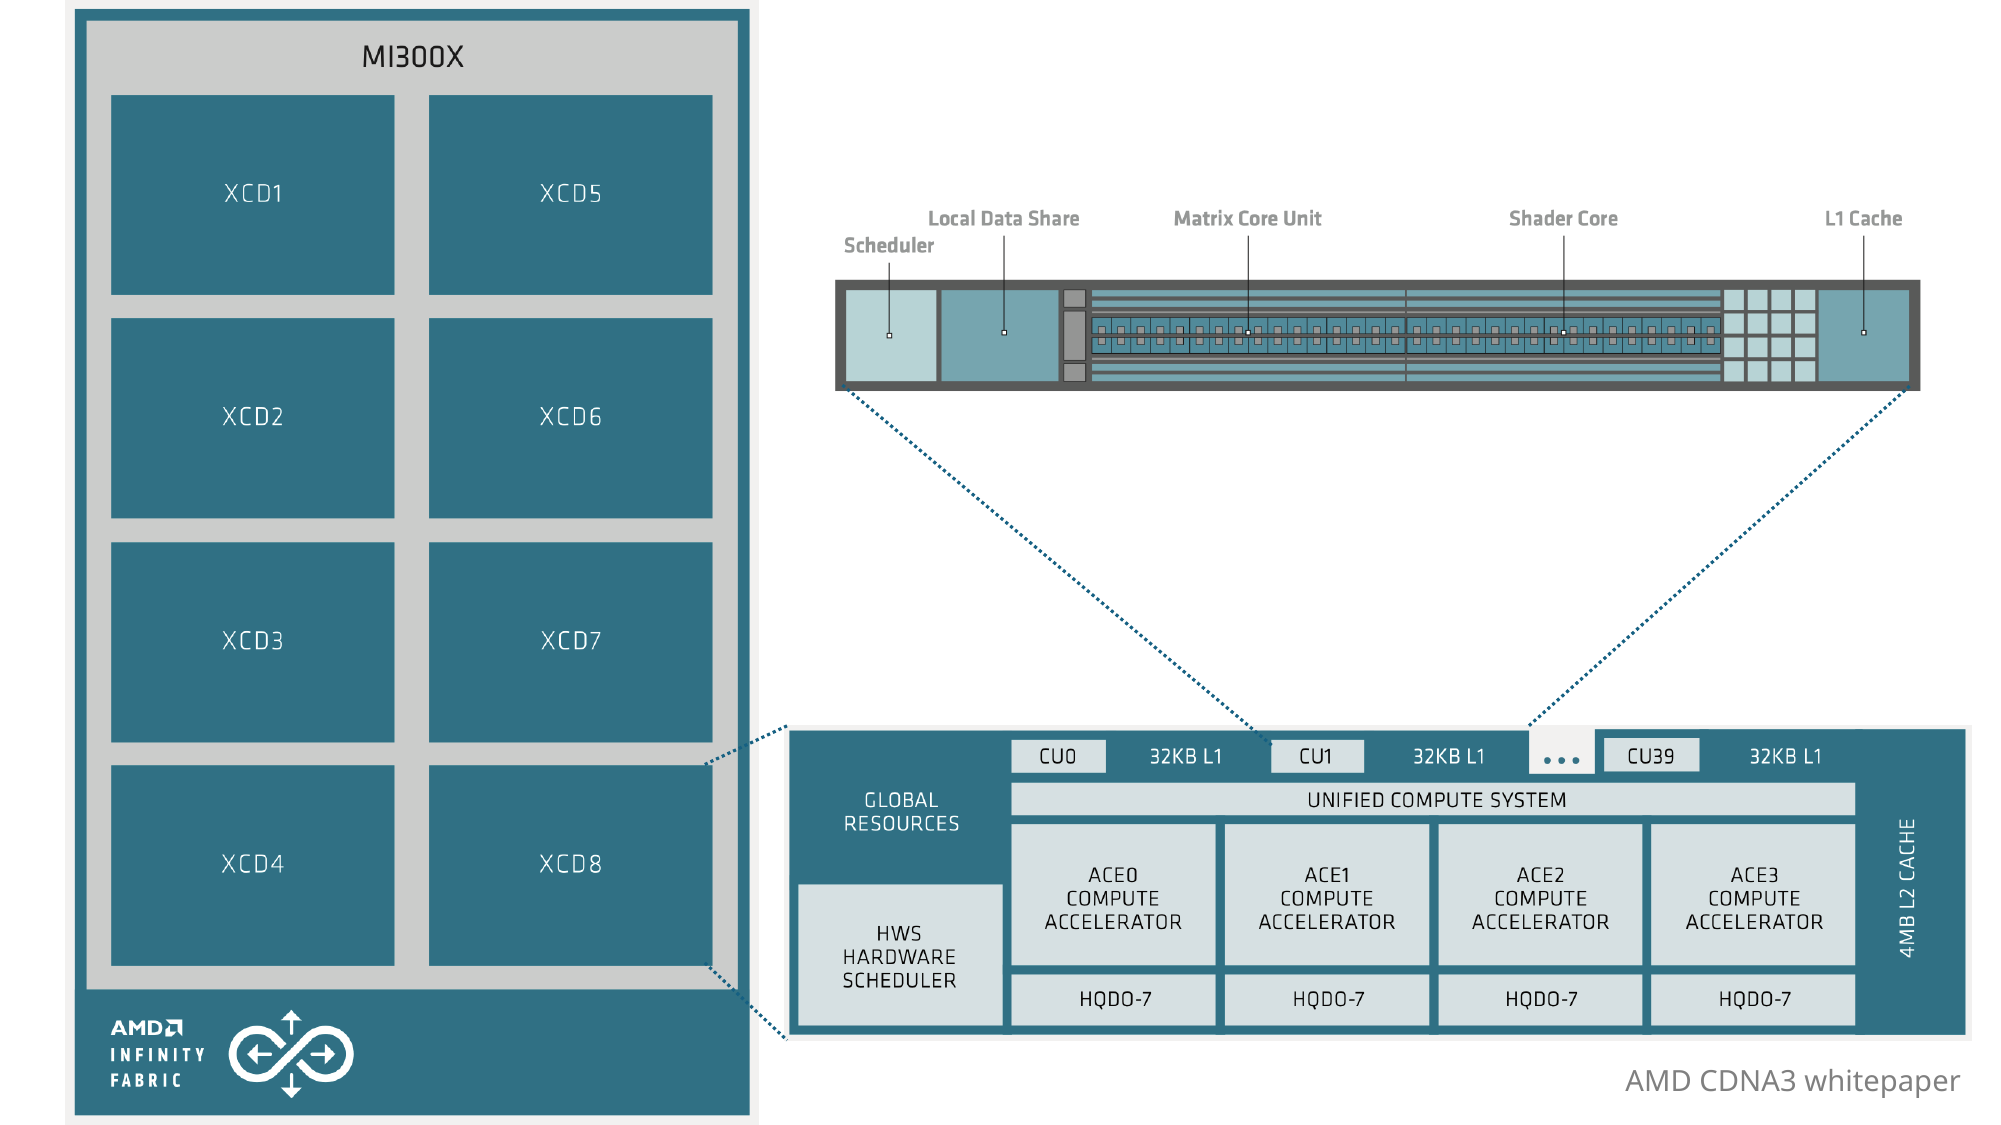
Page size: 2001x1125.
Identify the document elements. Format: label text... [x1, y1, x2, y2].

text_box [1528, 384, 1912, 727]
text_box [841, 384, 1273, 746]
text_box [704, 962, 788, 1041]
text_box AMD CDNA3 whitepaper [1610, 1054, 1976, 1105]
picture [784, 725, 1973, 1041]
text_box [704, 725, 788, 765]
picture [65, 0, 759, 1125]
picture [821, 189, 1935, 420]
